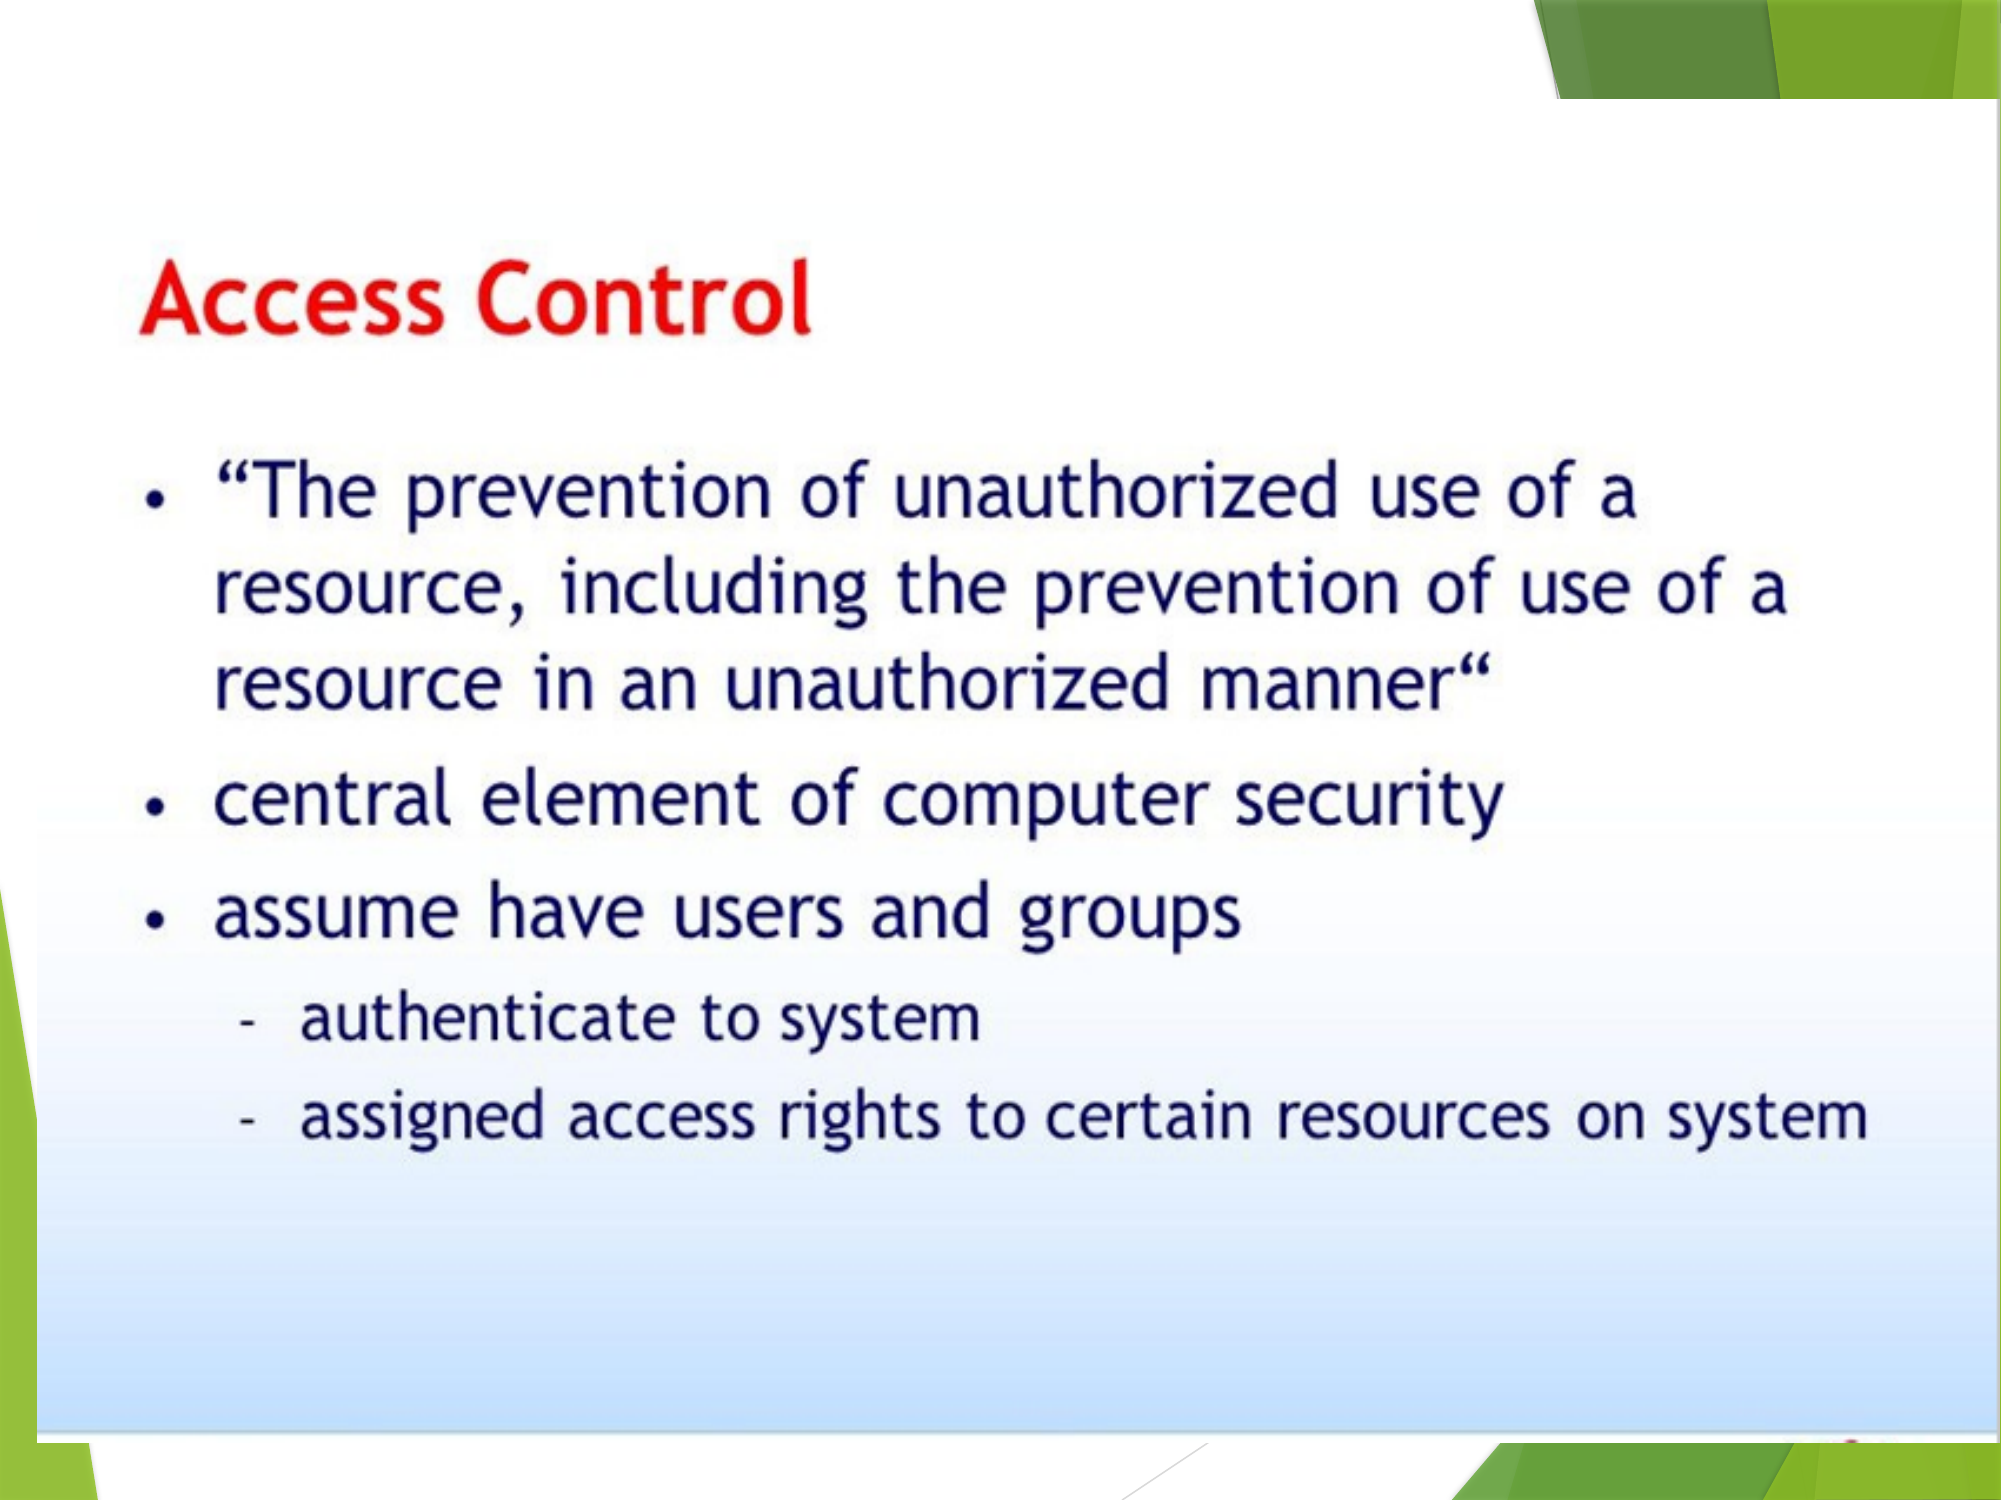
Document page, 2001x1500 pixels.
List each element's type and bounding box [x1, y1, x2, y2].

list [36, 99, 2000, 1444]
